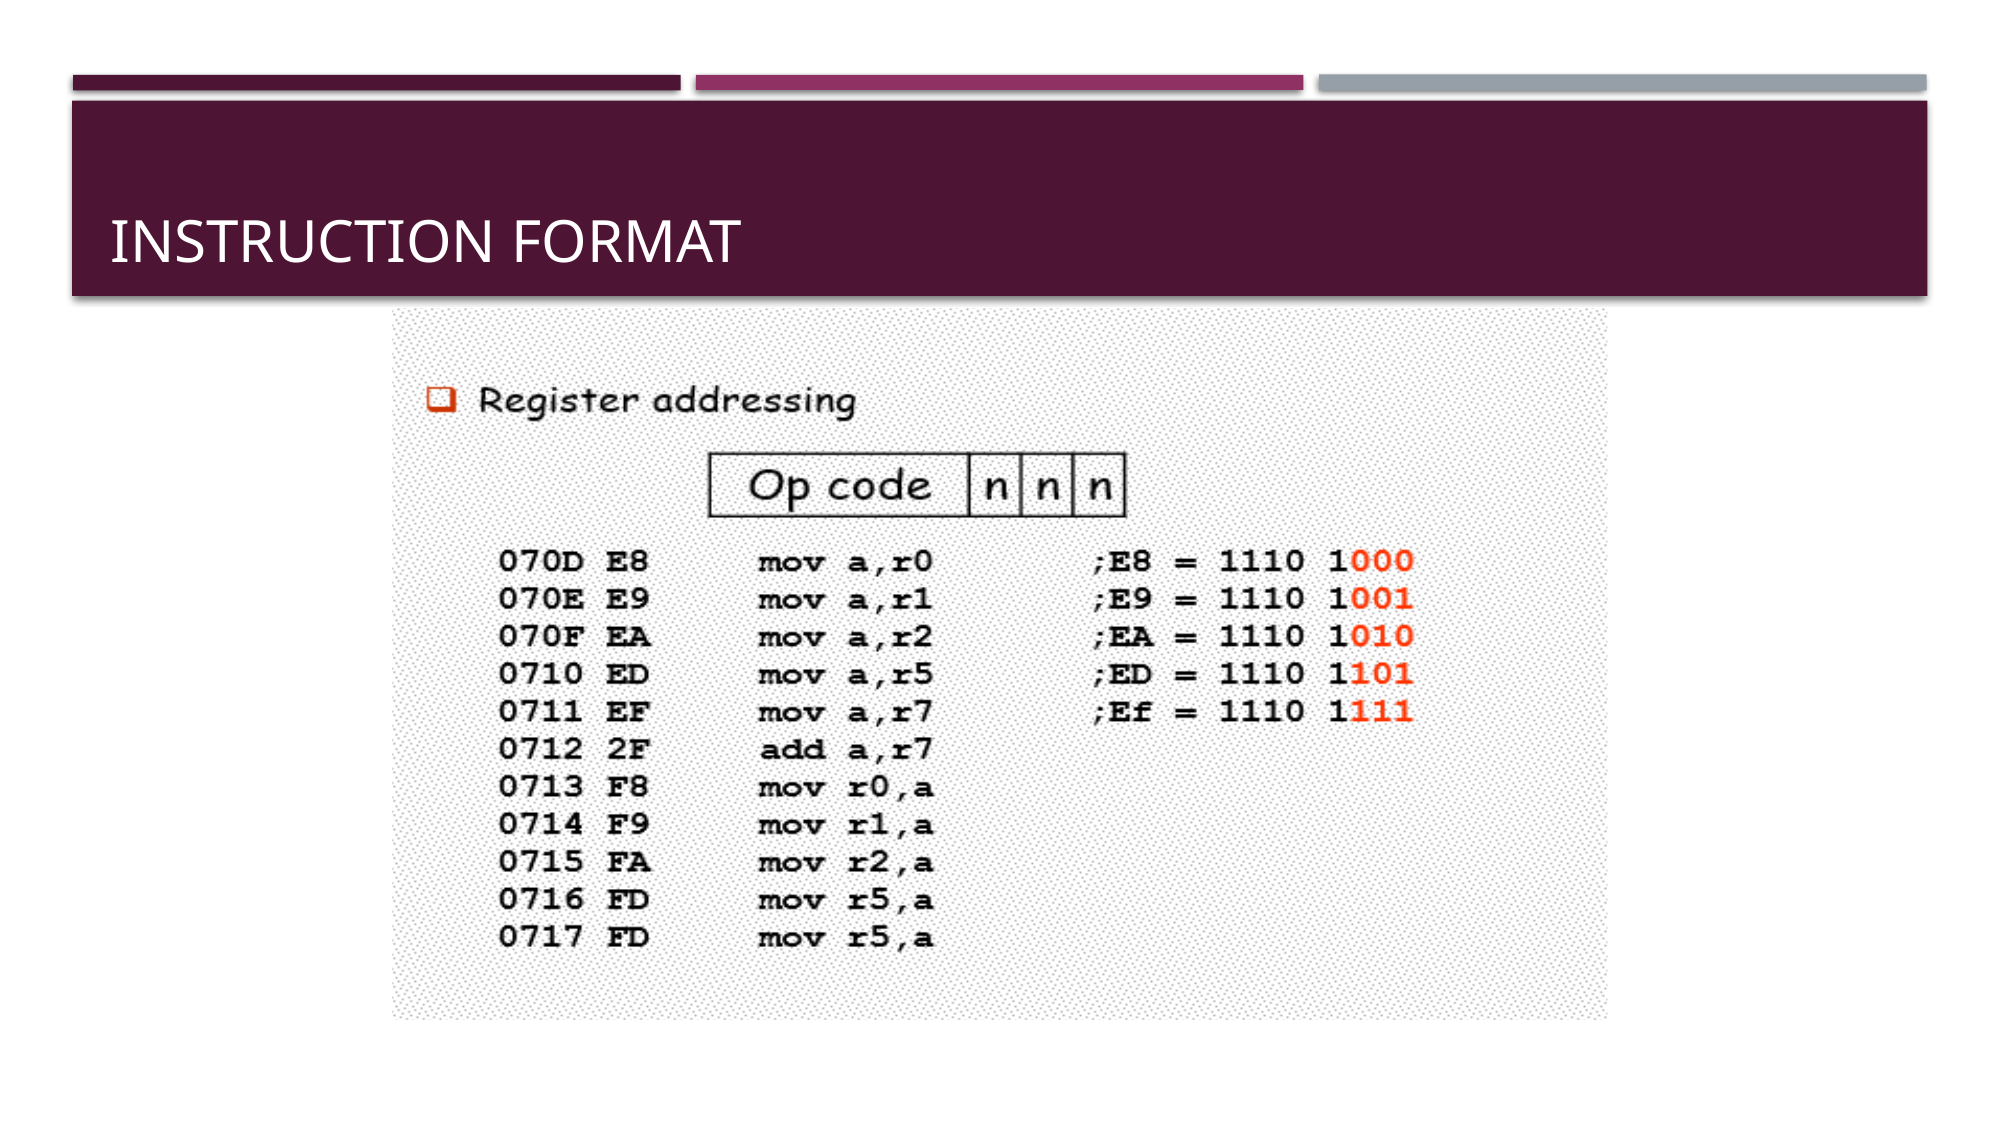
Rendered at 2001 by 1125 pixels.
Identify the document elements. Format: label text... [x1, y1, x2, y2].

title Instruction format [95, 115, 1905, 282]
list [391, 307, 1608, 1021]
